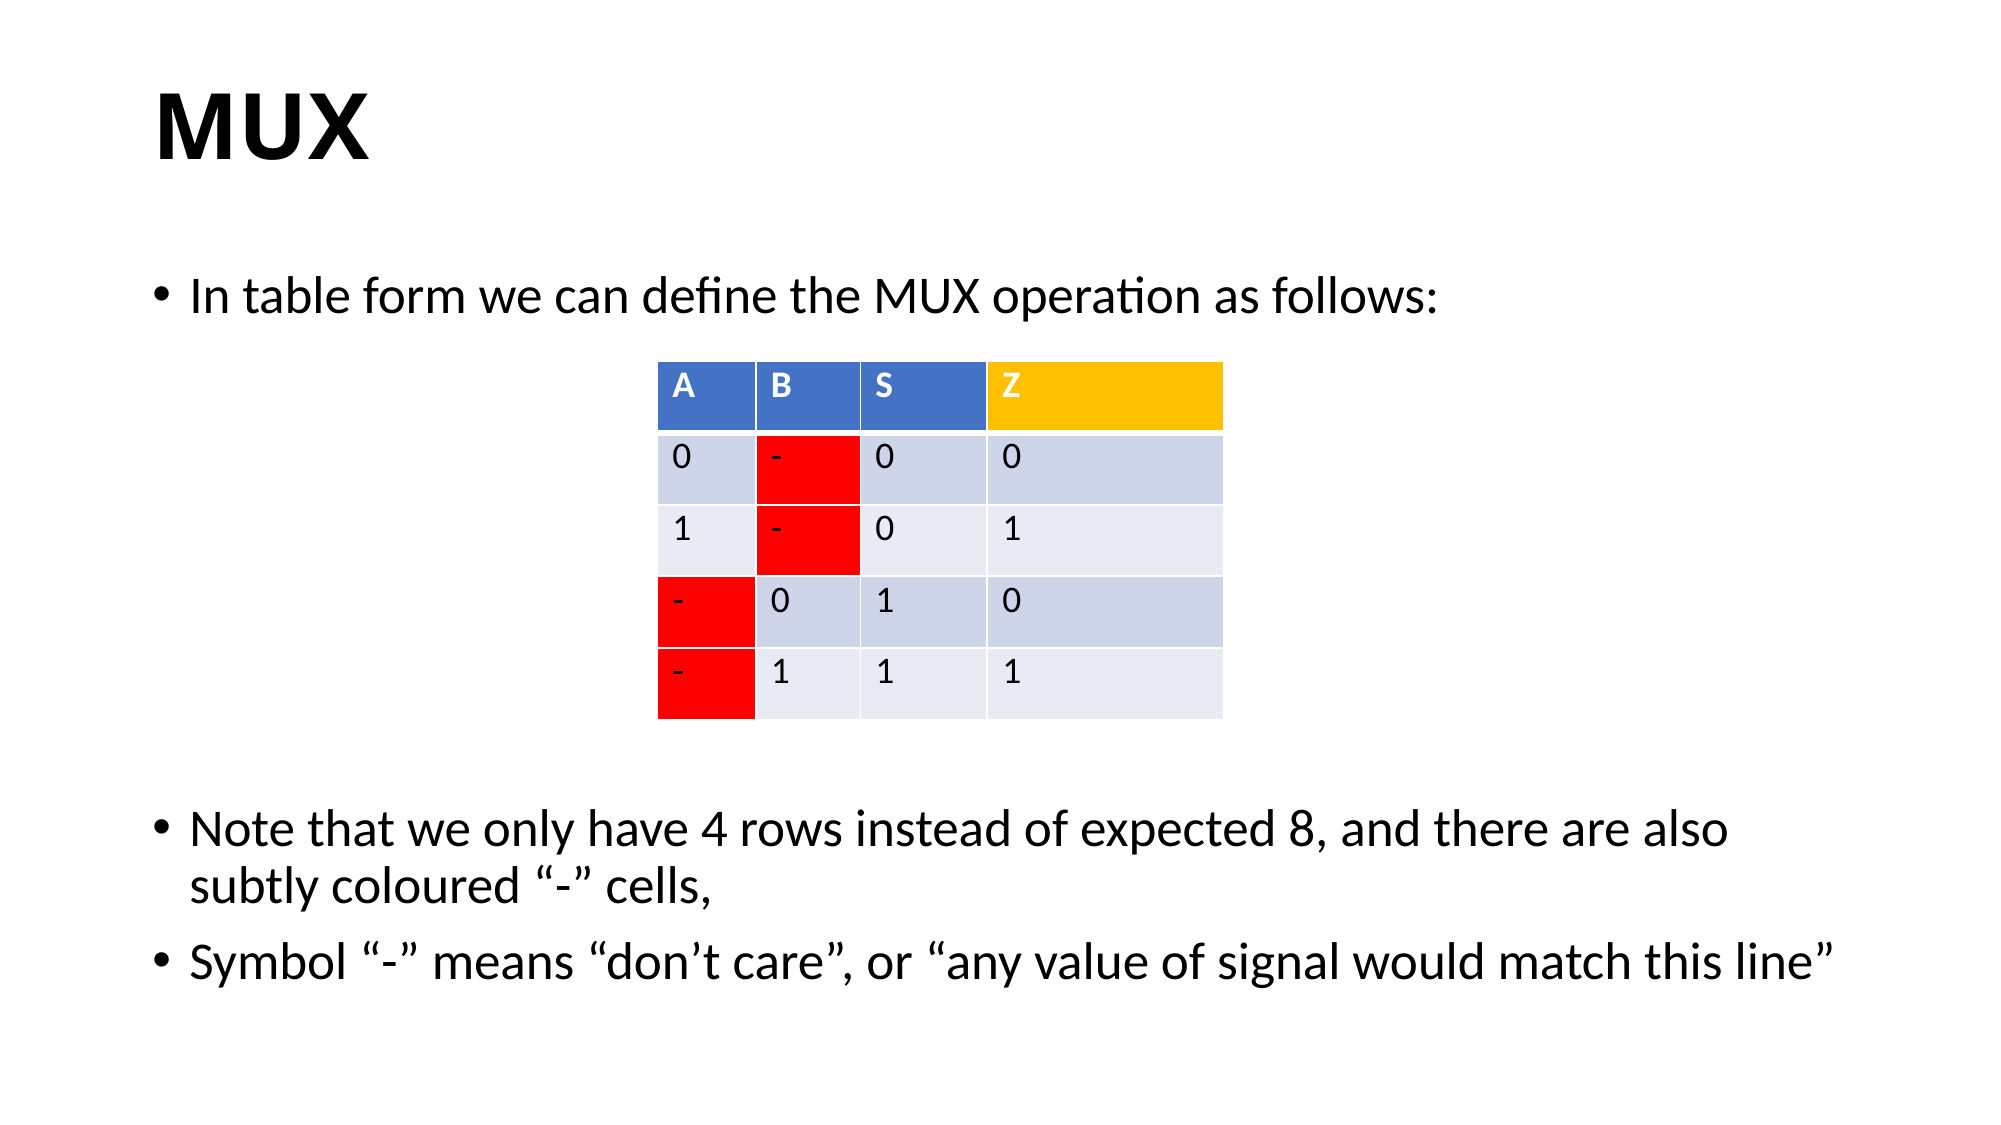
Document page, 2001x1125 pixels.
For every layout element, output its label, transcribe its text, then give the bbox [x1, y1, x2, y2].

table_cell 0 [757, 577, 860, 647]
table_cell - [757, 506, 860, 575]
table_header S [861, 362, 986, 430]
table_cell 1 [988, 649, 1223, 719]
title MUX [137, 20, 1863, 239]
list In table form we can define the MUX operation as follows: Note that we only have 4 rows instead of expected 8, and there are also subtly coloured “-” cells, Symbol “-” means “don’t care”, or “any value of signal would match this line” [137, 260, 1863, 1040]
table_cell 1 [757, 649, 860, 719]
table_cell - [658, 649, 755, 719]
table_cell 0 [861, 506, 986, 575]
table_cell 0 [658, 436, 755, 504]
table_cell 1 [988, 506, 1223, 575]
table_cell 0 [861, 436, 986, 504]
table_cell 1 [861, 649, 986, 719]
table_cell - [757, 436, 860, 504]
table_header A [658, 362, 755, 430]
table_cell - [658, 577, 755, 647]
table_cell 0 [988, 436, 1223, 504]
table_header B [757, 362, 860, 430]
table_cell 1 [658, 506, 755, 575]
table_cell 0 [988, 577, 1223, 647]
table_header Z [988, 362, 1223, 430]
table_cell 1 [861, 577, 986, 647]
